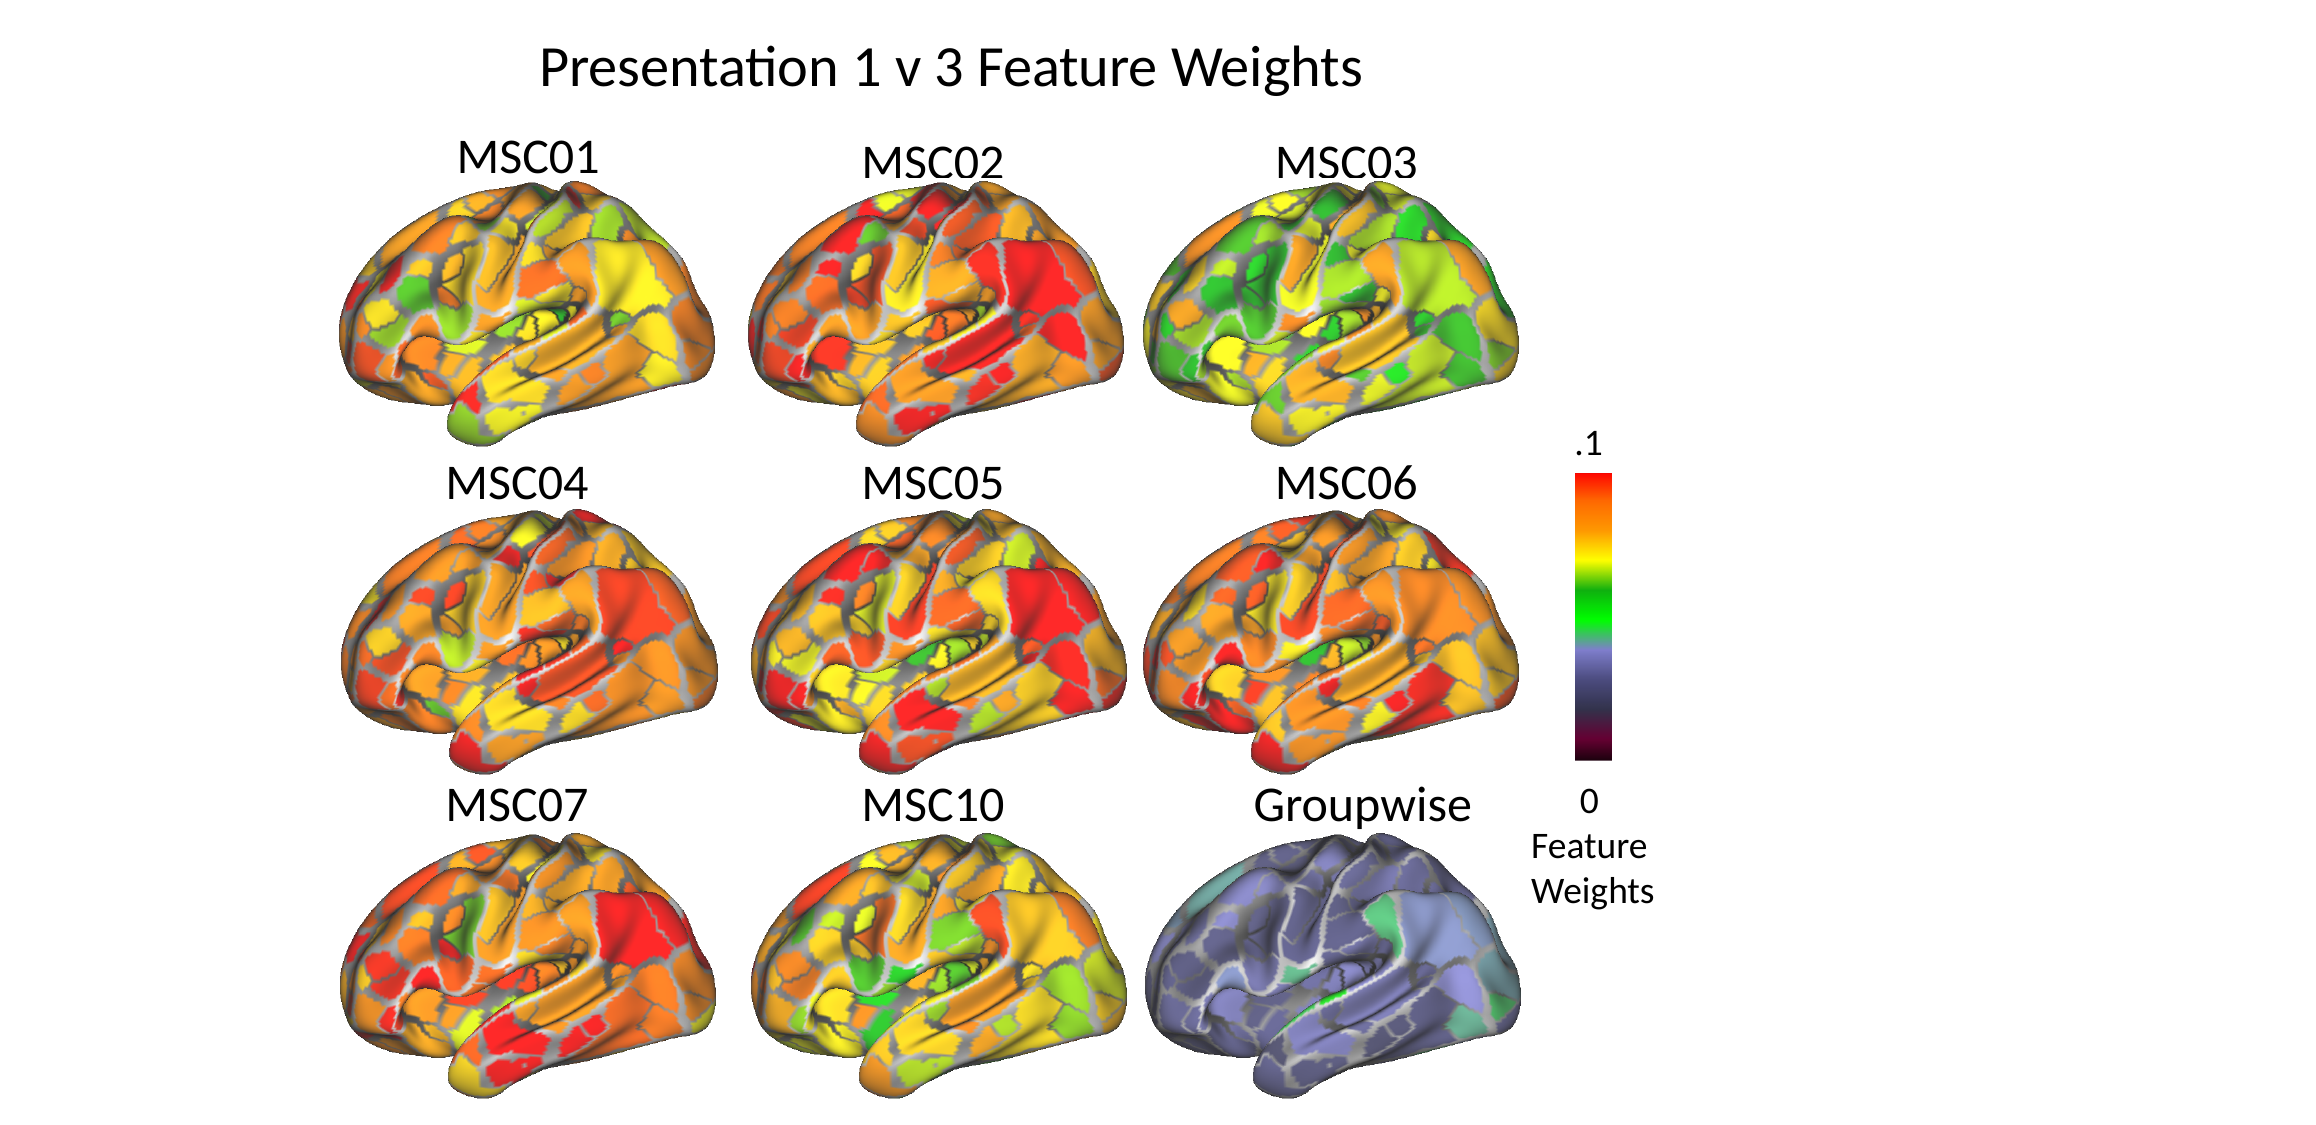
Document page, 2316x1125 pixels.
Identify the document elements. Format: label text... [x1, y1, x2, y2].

text_box MSC04 [430, 449, 650, 506]
picture [741, 473, 1737, 777]
text_box Feature Weights [1516, 813, 1719, 918]
text_box MSC06 [1260, 449, 1480, 506]
text_box Presentation 1 v 3 Feature Weights [524, 20, 1663, 106]
picture [331, 506, 720, 777]
text_box MSC02 [846, 121, 1066, 178]
picture [741, 178, 1132, 449]
picture [741, 830, 1527, 1101]
text_box Groupwise [1238, 777, 1501, 830]
picture [1134, 178, 1535, 449]
text_box MSC03 [1260, 121, 1480, 178]
text_box MSC07 [430, 777, 650, 830]
picture [331, 178, 734, 449]
picture [331, 830, 732, 1101]
text_box .1 [1559, 410, 1665, 471]
text_box MSC05 [846, 449, 1066, 506]
text_box MSC10 [846, 777, 1066, 830]
text_box MSC01 [441, 116, 639, 178]
text_box 0 [1564, 768, 1666, 813]
